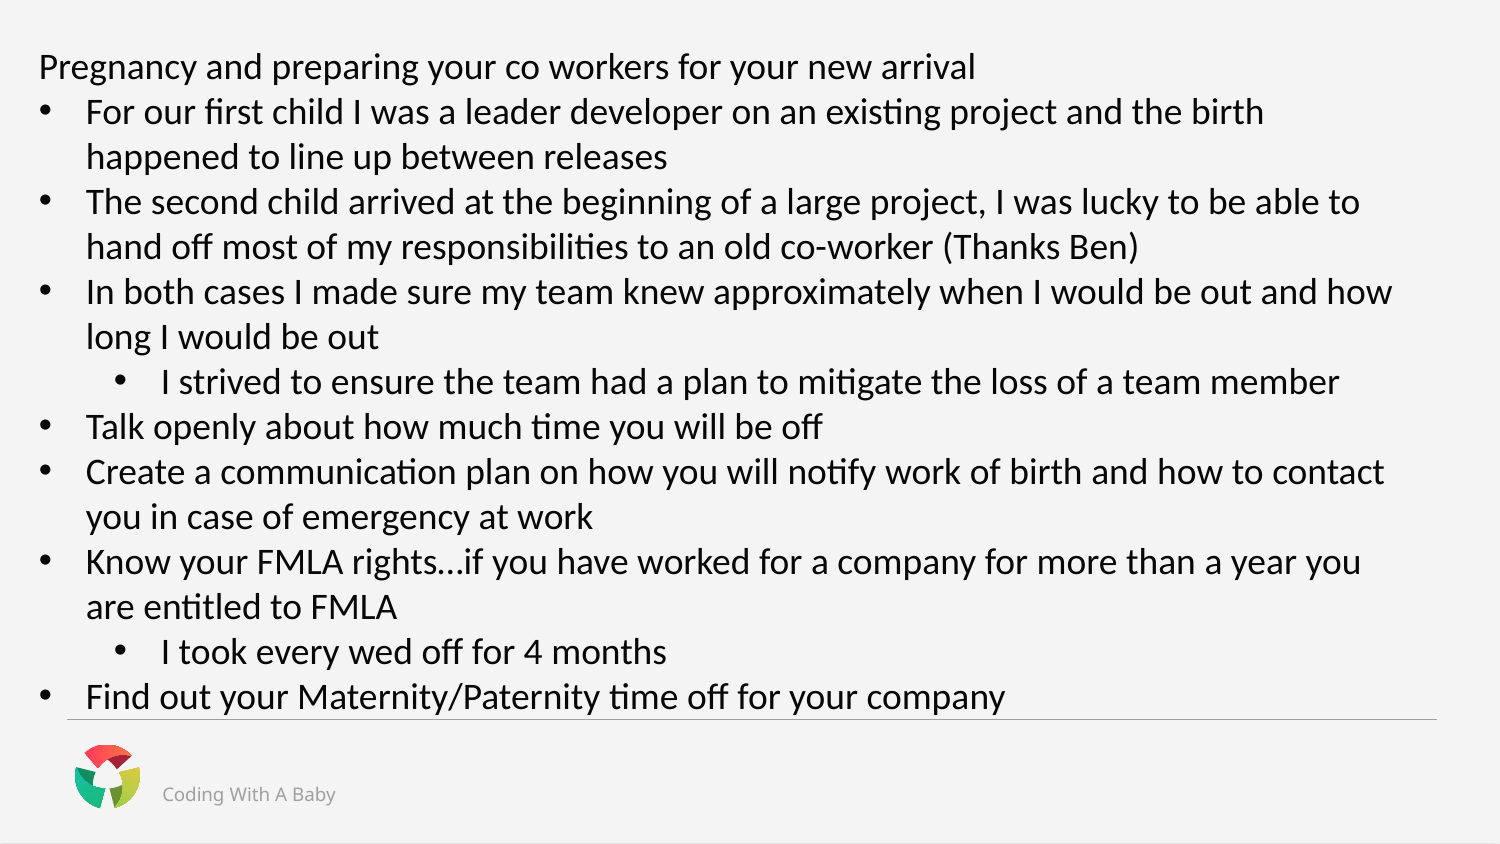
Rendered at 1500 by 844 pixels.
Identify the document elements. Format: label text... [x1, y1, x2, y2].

text_box Pregnancy and preparing your co workers for your new arrival For our first child I was a leader developer on an existing project and the birth happened to line up between releases The second child arrived at the beginning of a large project, I was lucky to be able to hand off most of my responsibilities to an old co-worker (Thanks Ben) In both cases I made sure my team knew approximately when I would be out and how long I would be out I strived to ensure the team had a plan to mitigate the loss of a team member Talk openly about how much time you will be off Create a communication plan on how you will notify work of birth and how to contact you in case of emergency at work Know your FMLA rights…if you have worked for a company for more than a year you are entitled to FMLA I took every wed off for 4 months Find out your Maternity/Paternity time off for your company [24, 34, 1420, 725]
